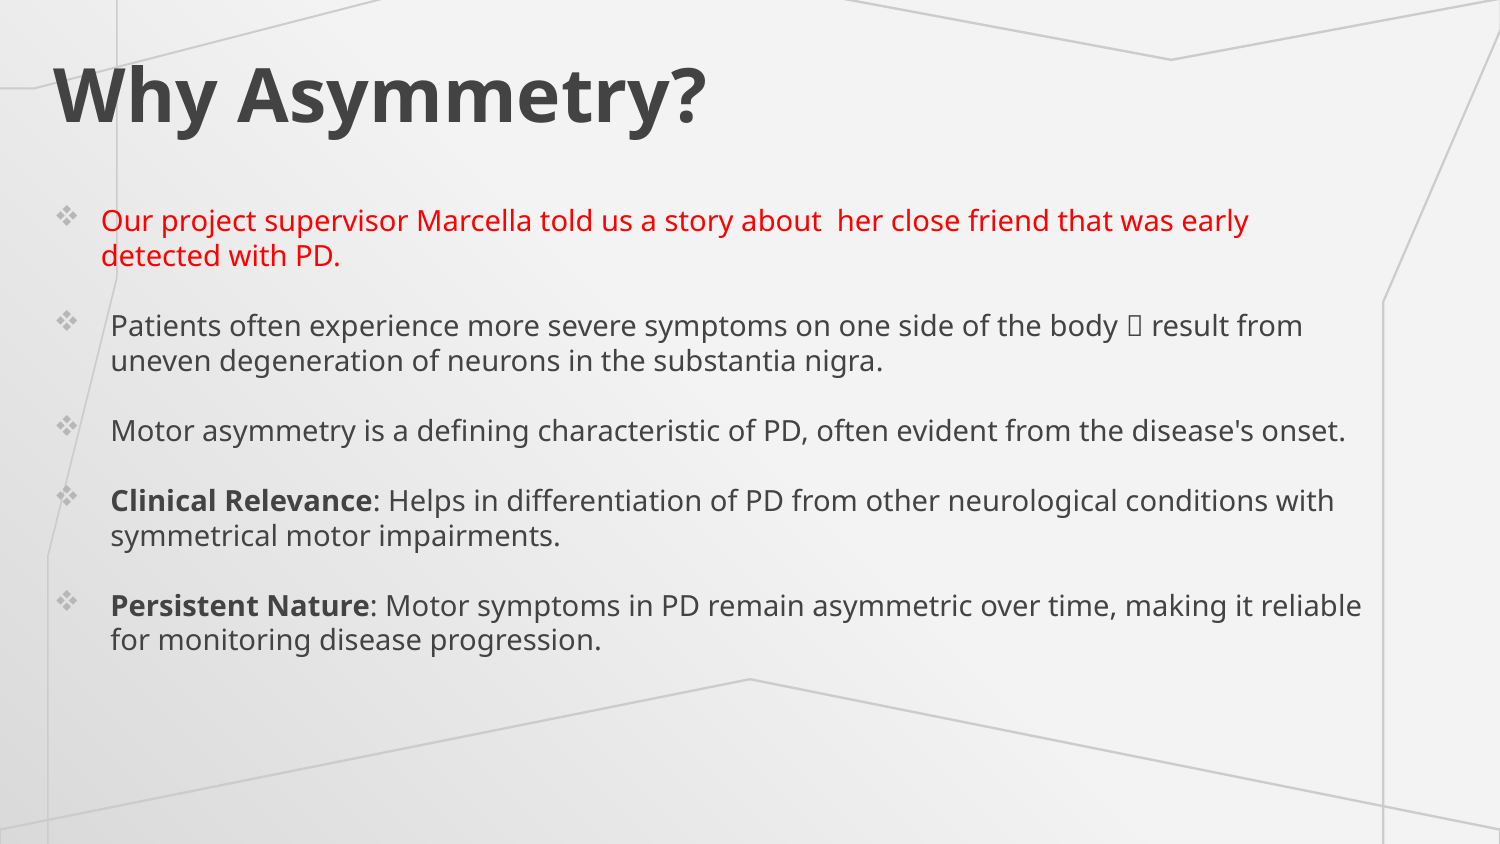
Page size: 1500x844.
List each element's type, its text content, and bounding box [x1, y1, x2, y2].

subtitle Our project supervisor Marcella told us a story about her close friend that was early detected with PD. Patients often experience more severe symptoms on one side of the body  result from uneven degeneration of neurons in the substantia nigra. Motor asymmetry is a defining characteristic of PD, often evident from the disease's onset. Clinical Relevance: Helps in differentiation of PD from other neurological conditions with symmetrical motor impairments. Persistent Nature: Motor symptoms in PD remain asymmetric over time, making it reliable for monitoring disease progression. [39, 187, 1386, 728]
title Why Asymmetry? [39, 105, 1303, 171]
